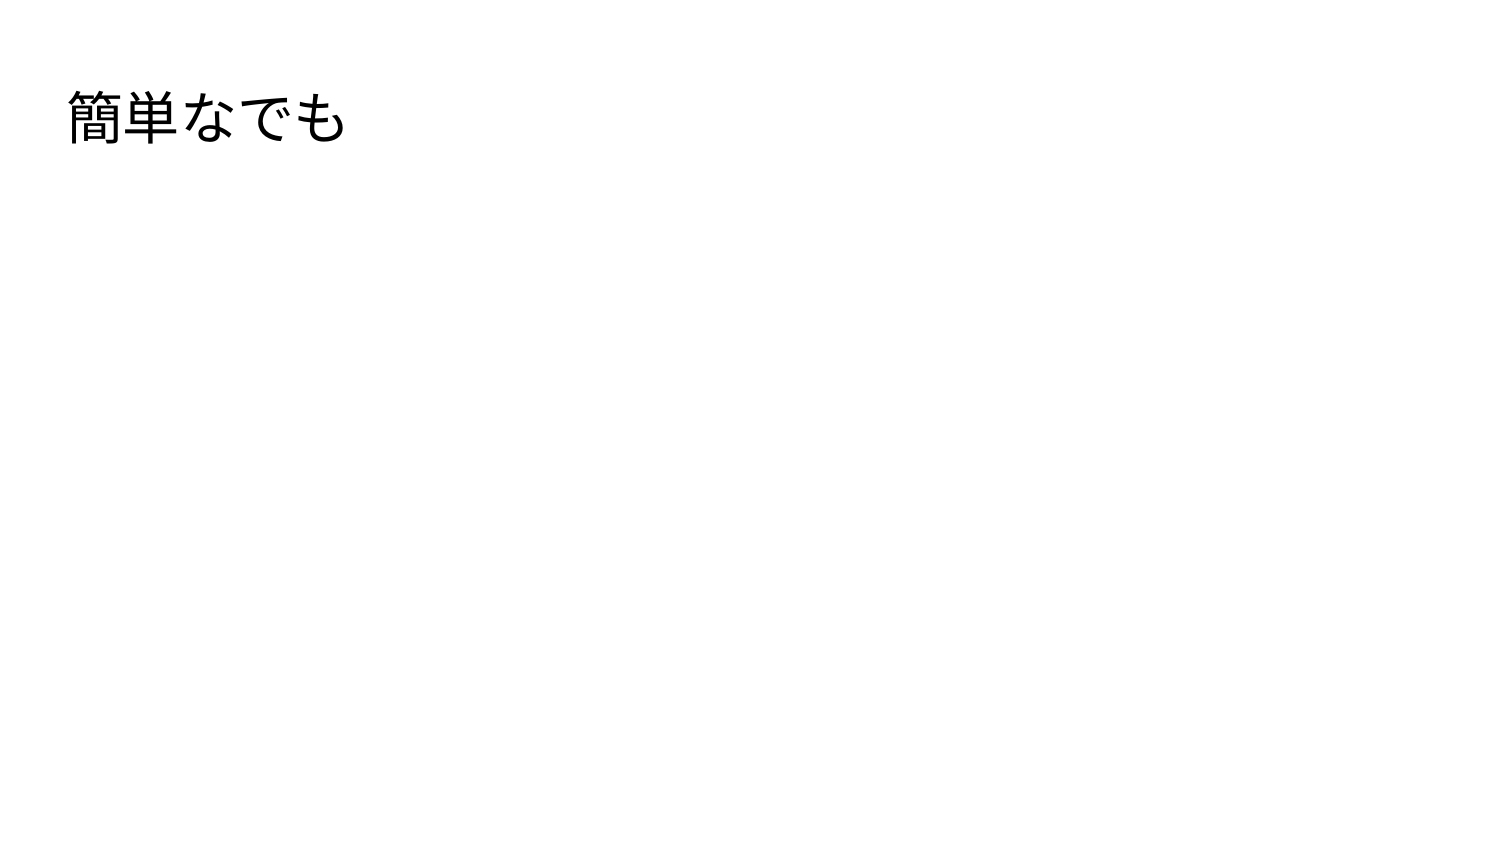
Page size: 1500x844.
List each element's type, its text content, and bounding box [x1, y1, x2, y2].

title 簡単なでも [51, 72, 1449, 167]
